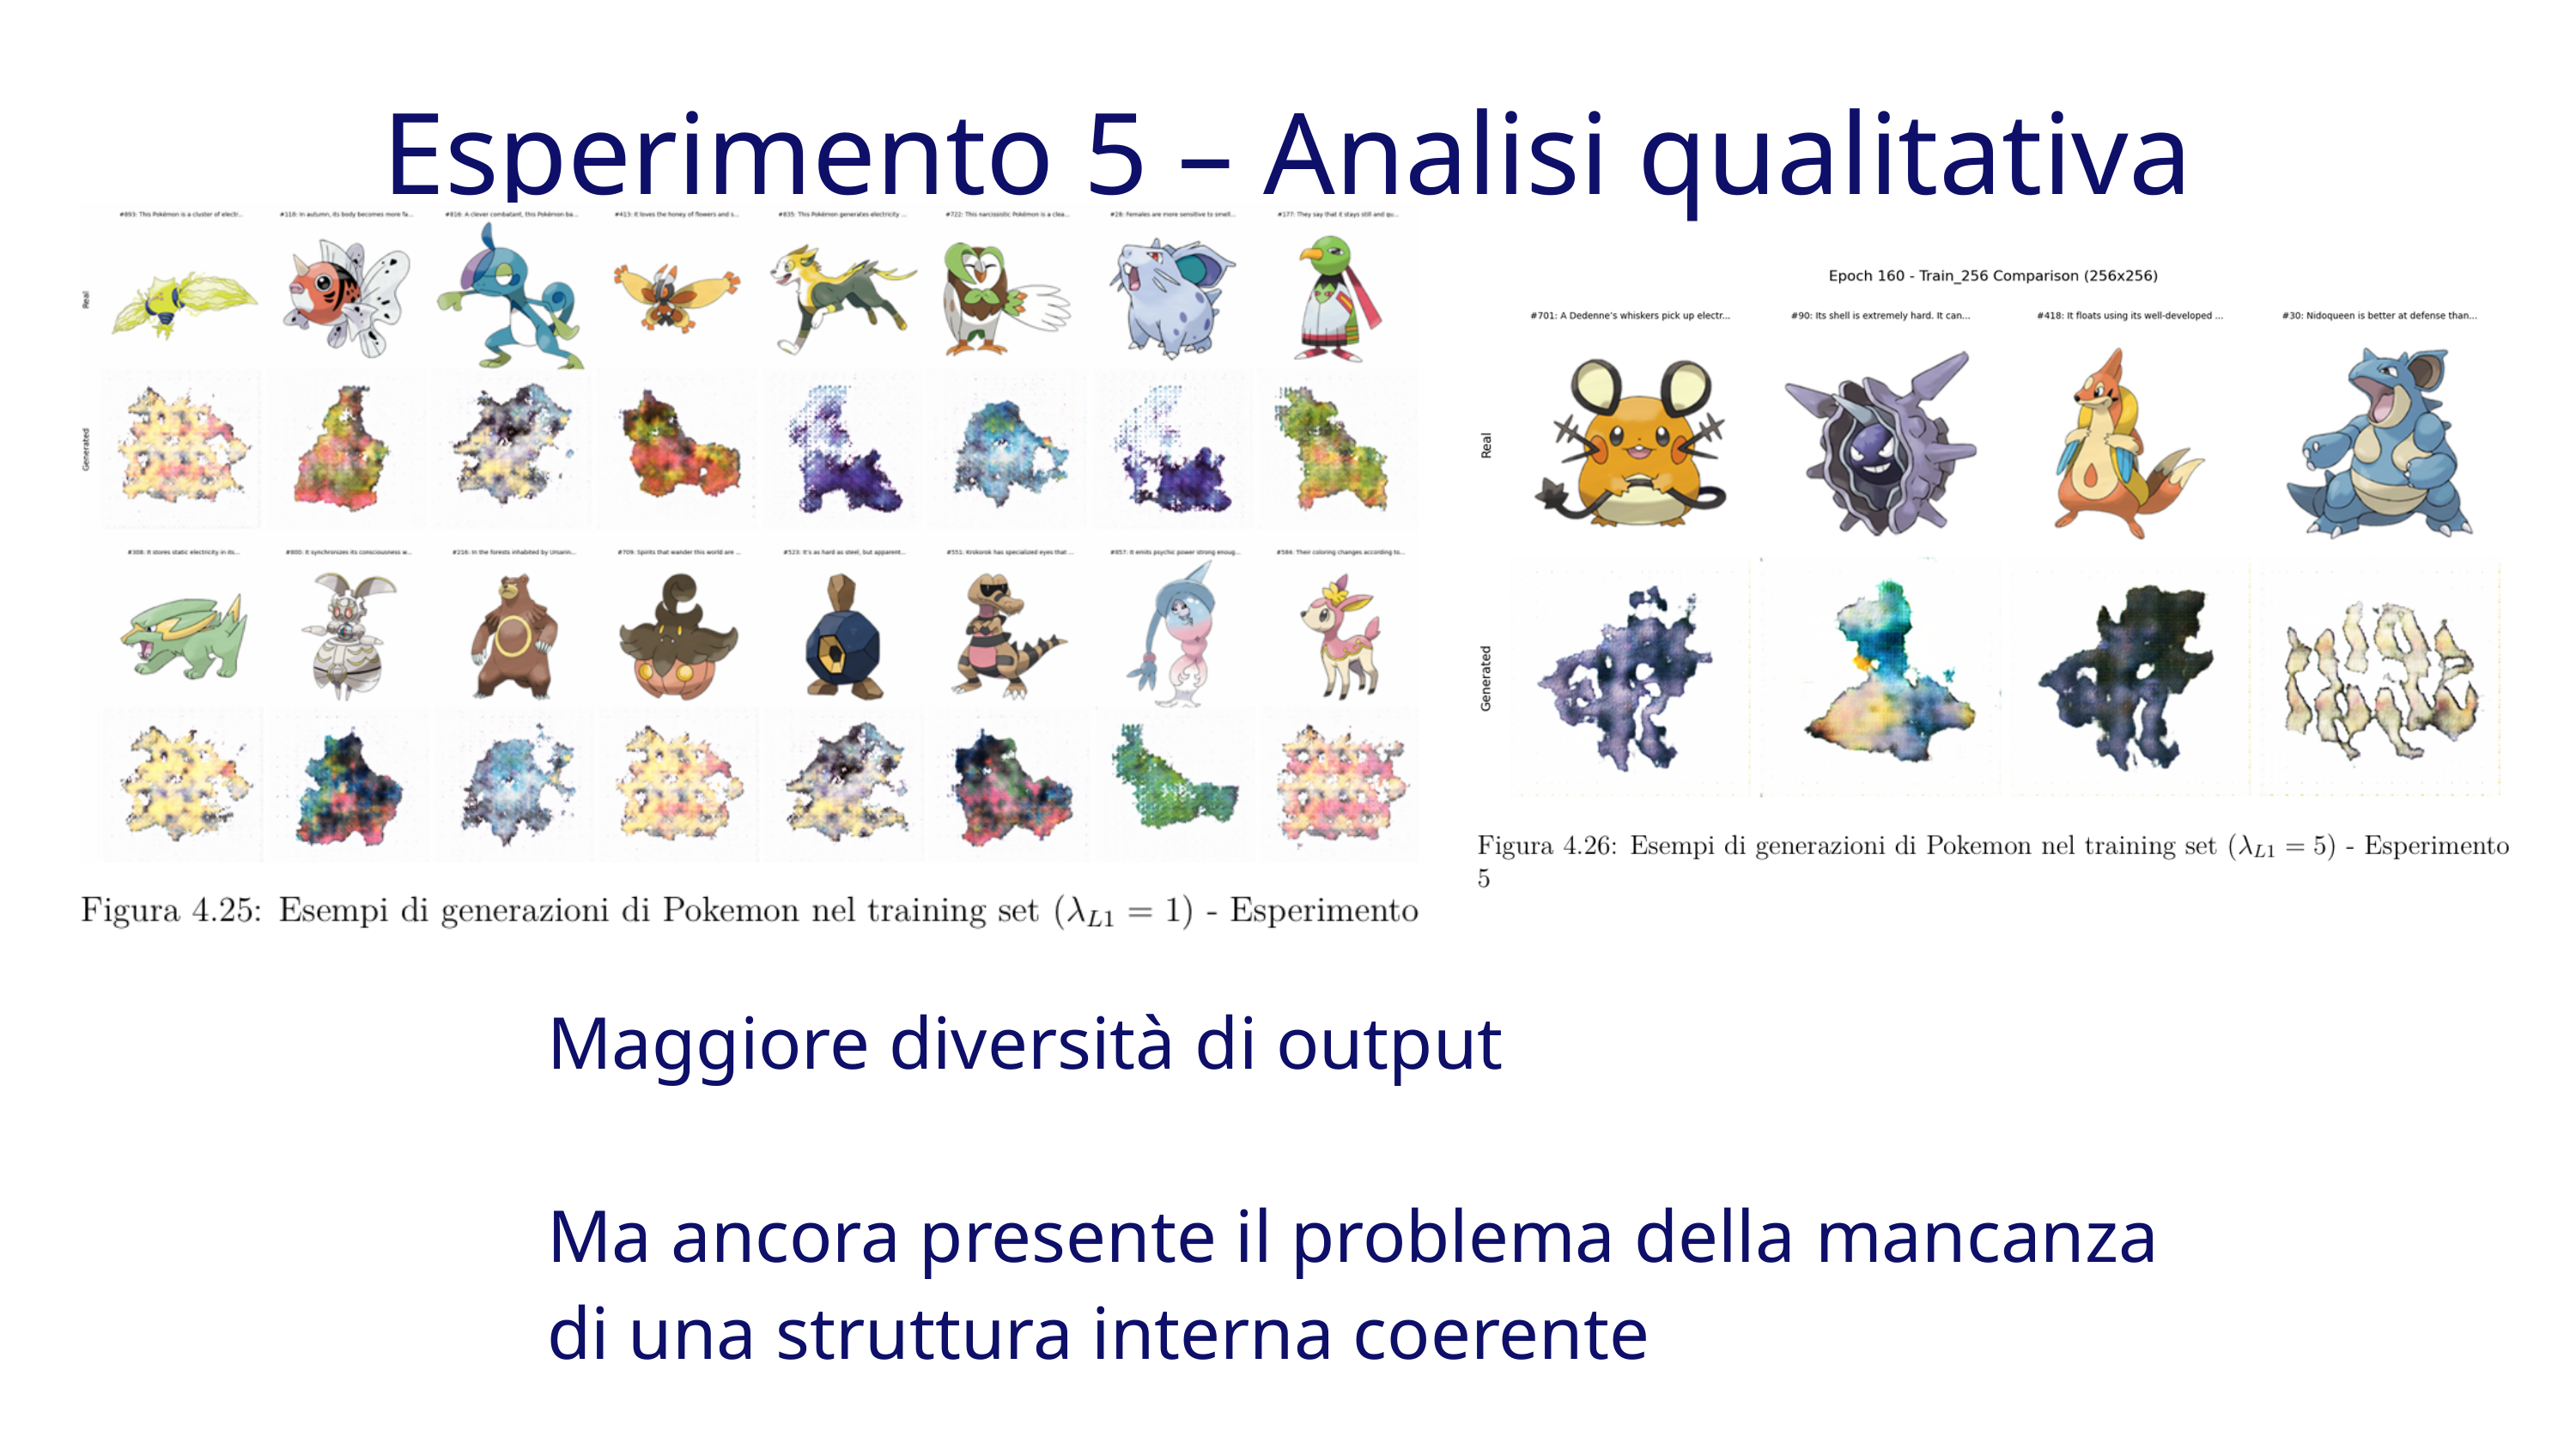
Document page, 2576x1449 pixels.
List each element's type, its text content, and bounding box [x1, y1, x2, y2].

picture [75, 203, 1428, 937]
picture [1469, 260, 2521, 896]
text_box Maggiore diversità di output Ma ancora presente il problema della mancanza di una struttura interna coerente [547, 987, 2210, 1374]
text_box Esperimento 5 – Analisi qualitativa [191, 58, 2385, 217]
